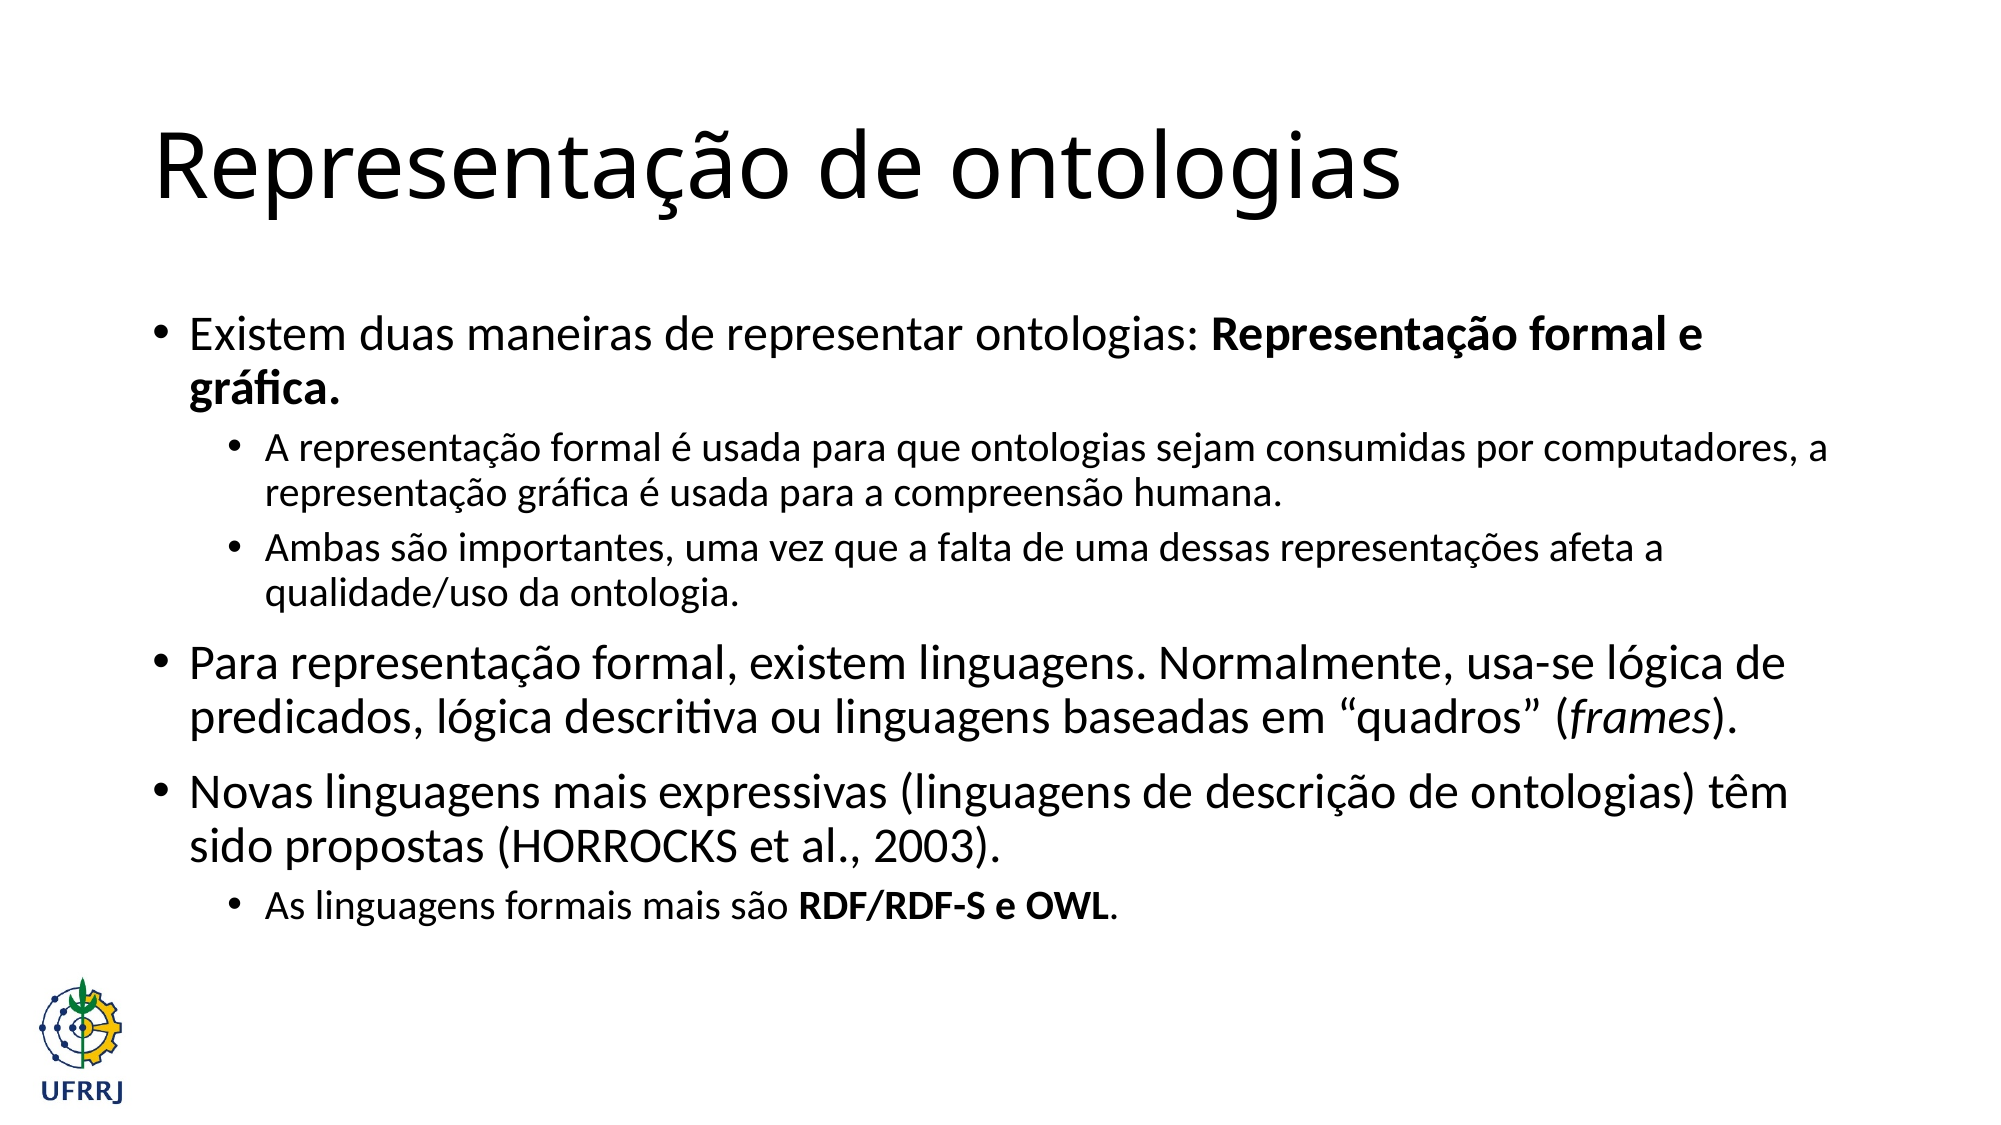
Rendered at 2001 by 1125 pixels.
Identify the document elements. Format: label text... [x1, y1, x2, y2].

list Existem duas maneiras de representar ontologias: Representação formal e gráfica. A representação formal é usada para que ontologias sejam consumidas por computadores, a representação gráfica é usada para a compreensão humana. Ambas são importantes, uma vez que a falta de uma dessas representações afeta a qualidade/uso da ontologia. Para representação formal, existem linguagens. Normalmente, usa-se lógica de predicados, lógica descritiva ou linguagens baseadas em “quadros” (frames). Novas linguagens mais expressivas (linguagens de descrição de ontologias) têm sido propostas (HORROCKS et al., 2003). As linguagens formais mais são RDF/RDF-S e OWL. [137, 299, 1863, 1014]
title Representação de ontologias [137, 59, 1863, 278]
picture [22, 966, 143, 1114]
